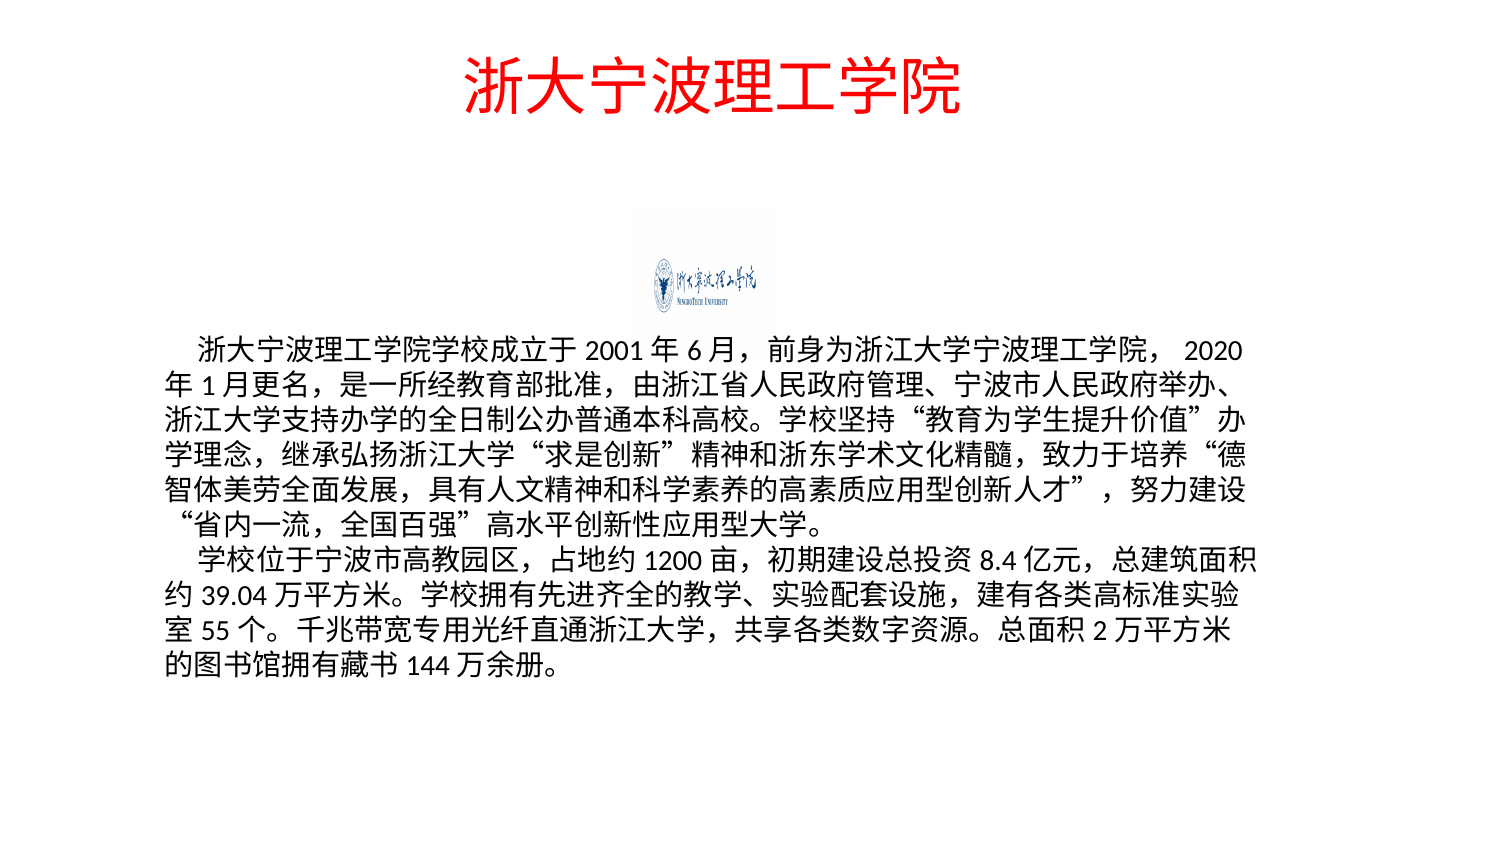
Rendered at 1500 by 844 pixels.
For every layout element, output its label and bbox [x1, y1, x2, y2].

picture [629, 210, 780, 361]
